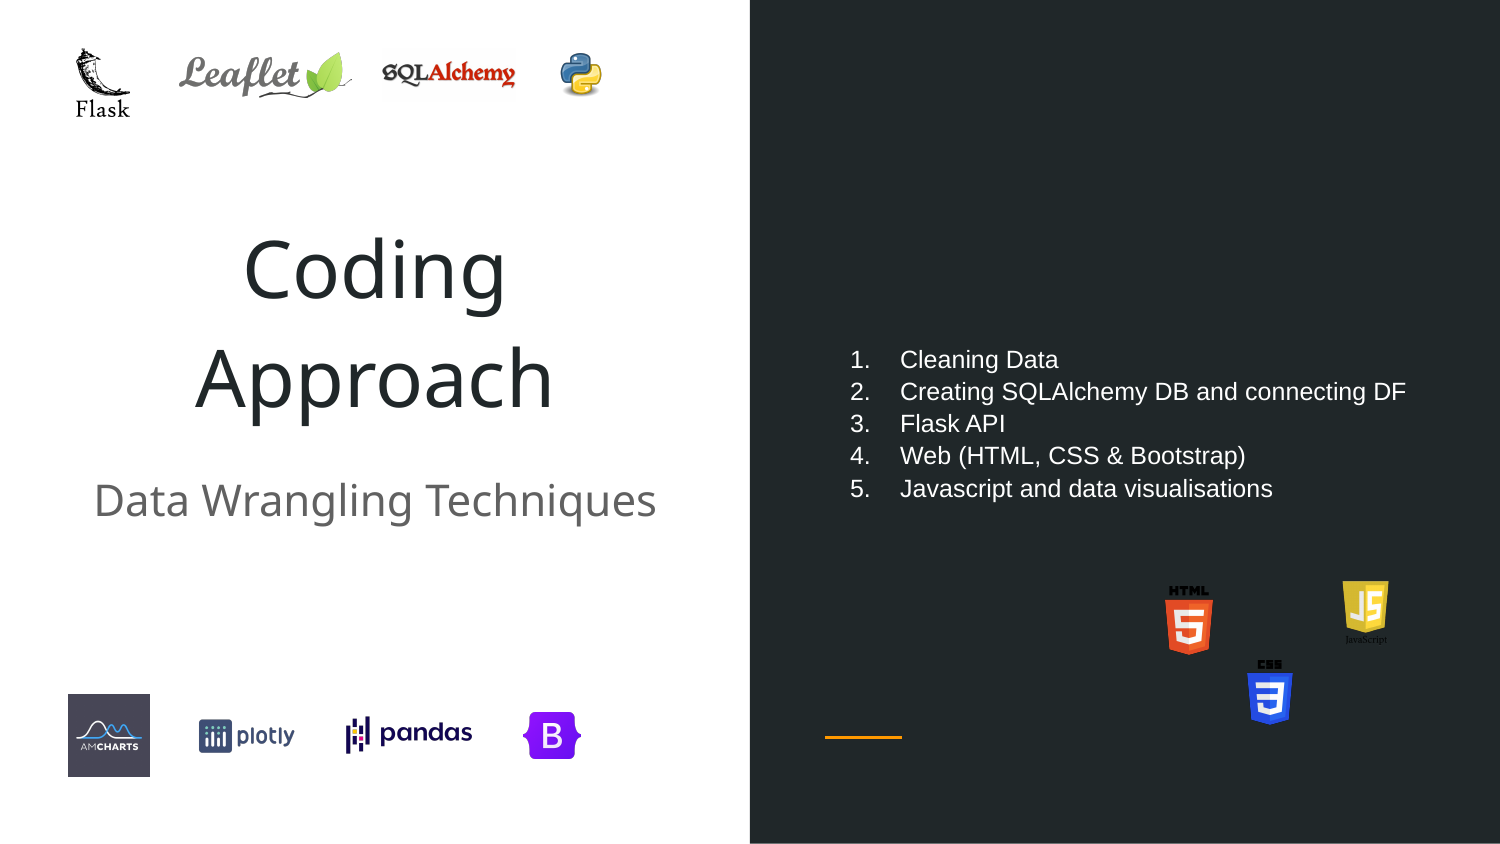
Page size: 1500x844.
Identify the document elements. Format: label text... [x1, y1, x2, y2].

picture [57, 48, 149, 117]
subtitle Data Wrangling Techniques [43, 454, 708, 675]
picture [1154, 586, 1224, 655]
picture [1331, 578, 1400, 648]
picture [382, 48, 517, 103]
picture [558, 52, 605, 99]
picture [340, 707, 478, 764]
picture [68, 694, 150, 777]
picture [523, 712, 581, 759]
picture [179, 52, 352, 99]
title Coding Approach [43, 197, 708, 446]
picture [179, 712, 317, 759]
picture [1246, 660, 1293, 726]
list Cleaning Data Creating SQLAlchemy DB and connecting DF Flask API Web (HTML, CSS & Bootstrap) Javascript and data visualisations [810, 118, 1440, 725]
